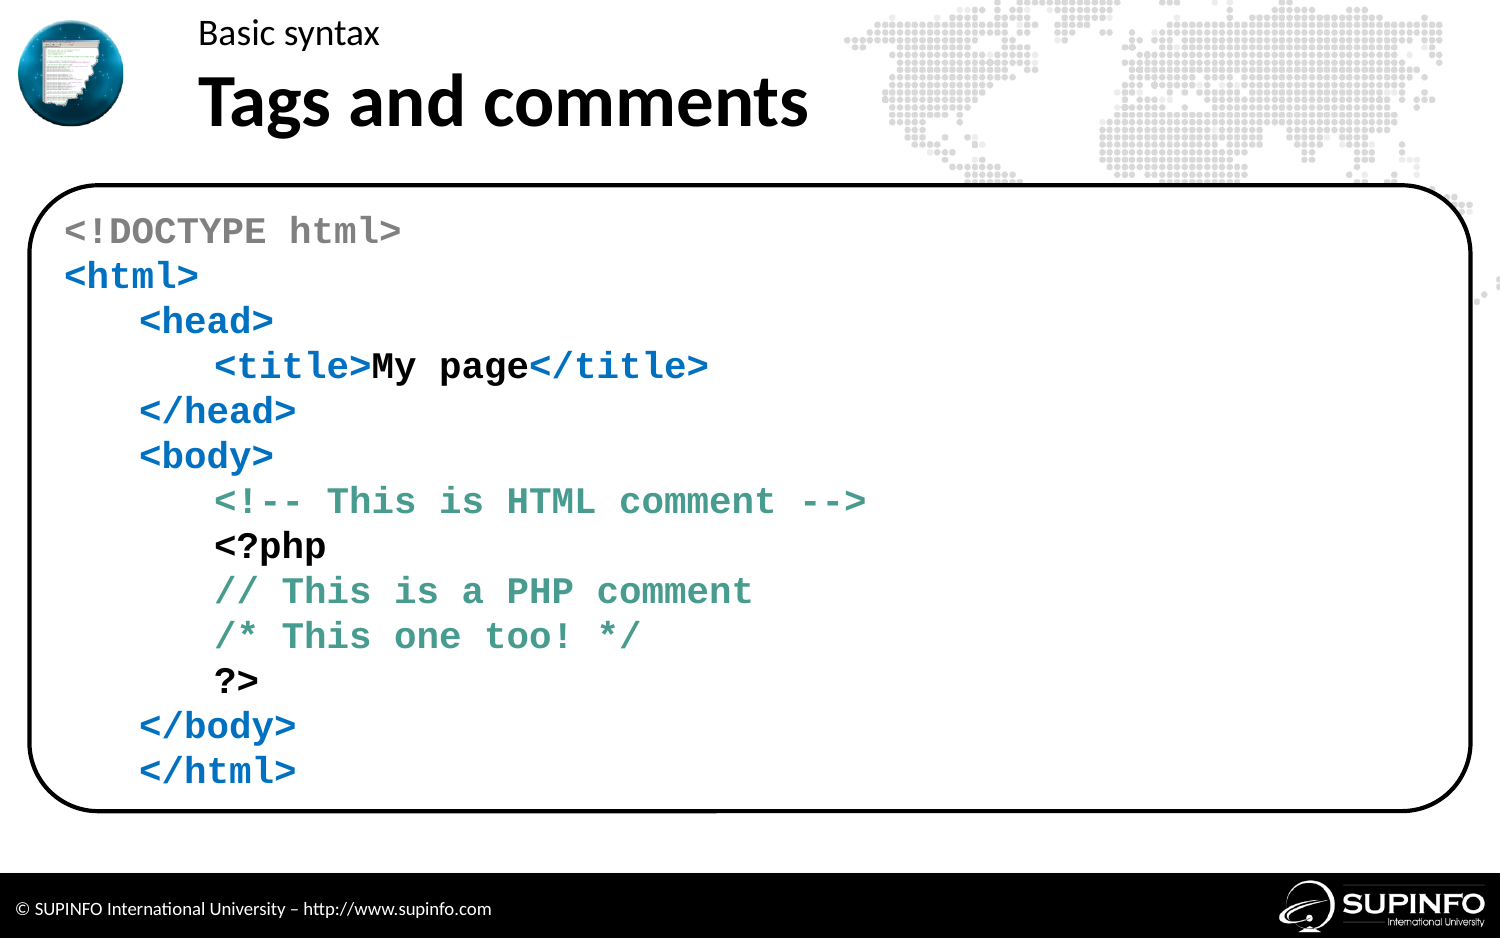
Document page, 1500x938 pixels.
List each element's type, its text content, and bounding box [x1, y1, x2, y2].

picture [1269, 870, 1494, 938]
title Tags and comments [183, 56, 1459, 138]
text_box <!DOCTYPE html> <html> <head> <title>My page</title> </head> <body> <!-- This is HTML comment --> <?php // This is a PHP comment /* This one too! */ ?> </body> </html> [27, 183, 1473, 814]
picture [844, 0, 1500, 327]
list Basic syntax [183, 0, 1459, 56]
picture [17, 19, 125, 127]
